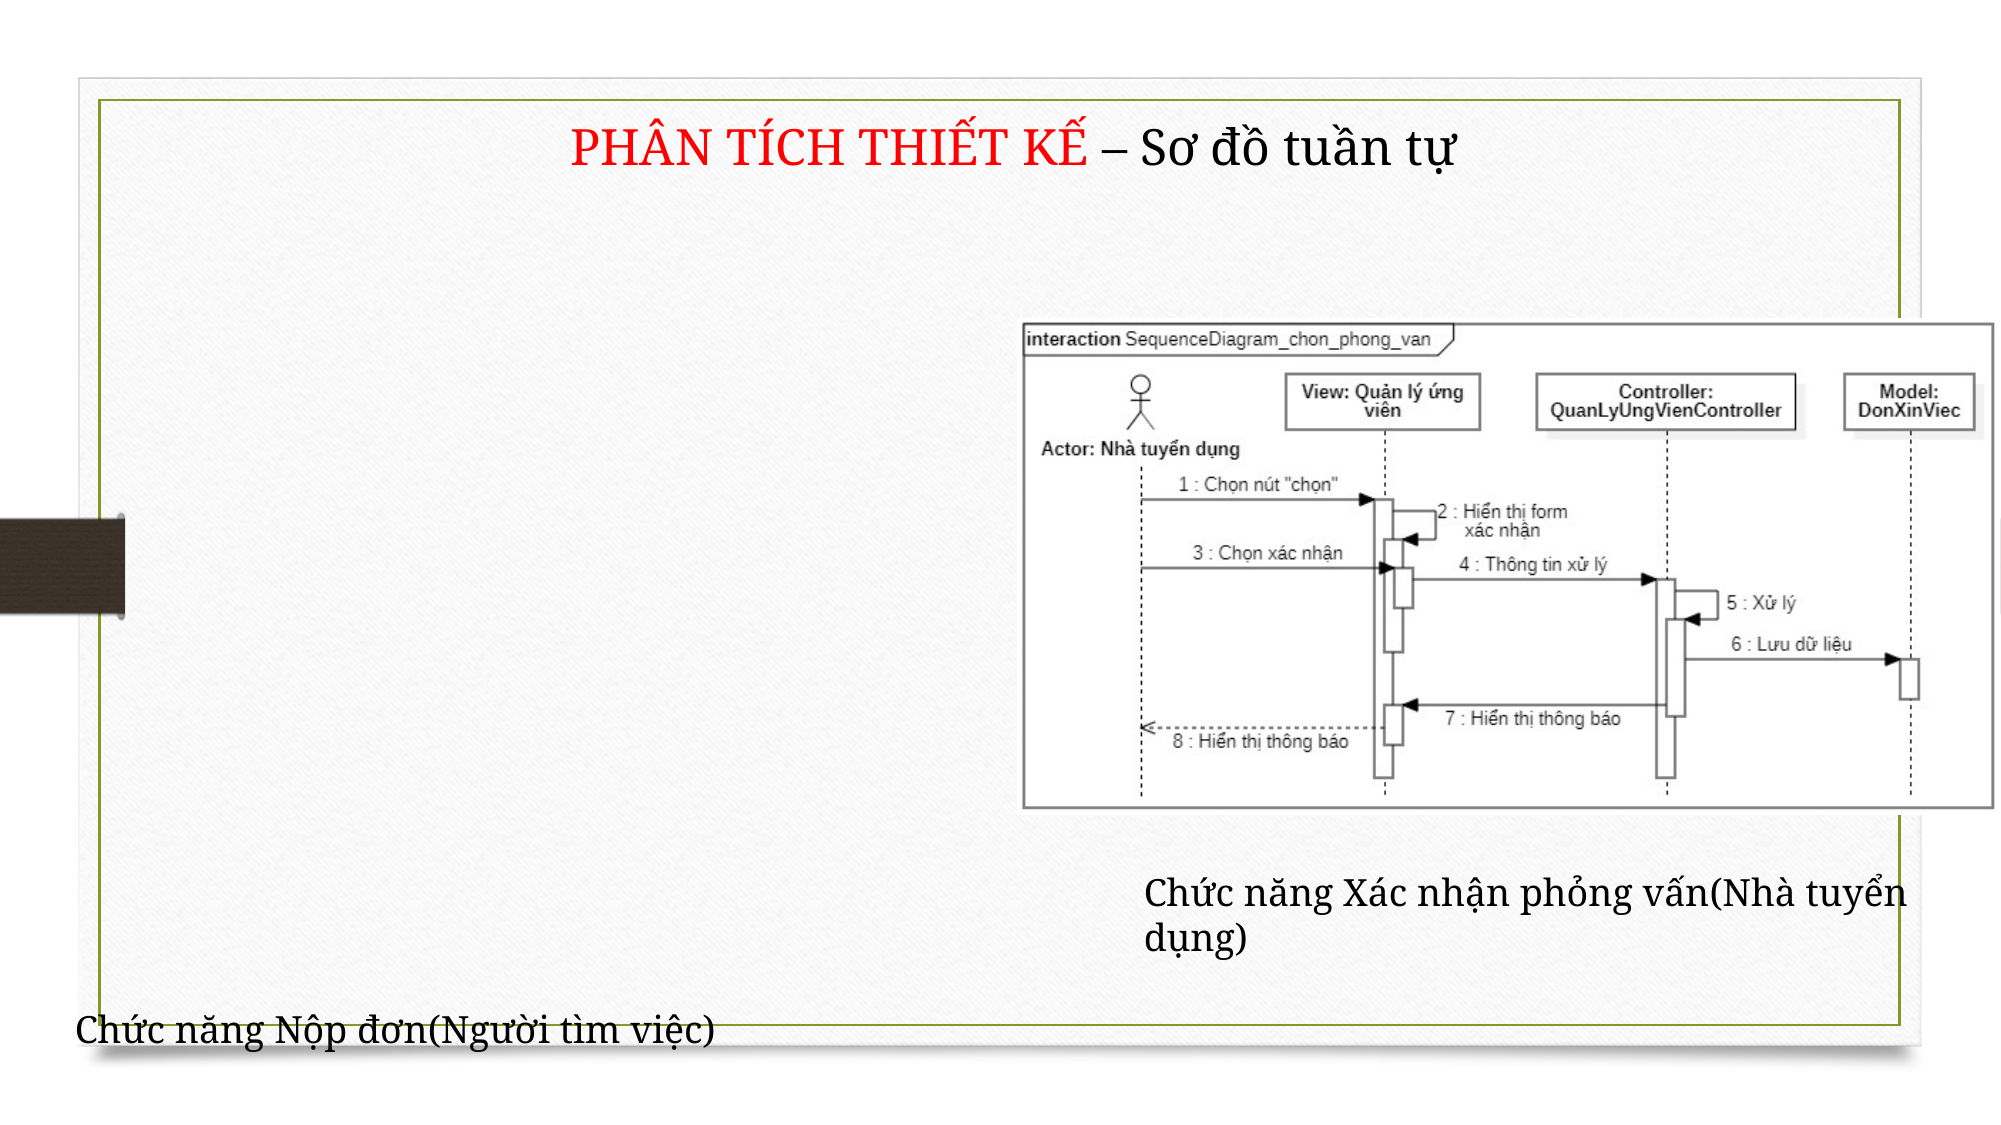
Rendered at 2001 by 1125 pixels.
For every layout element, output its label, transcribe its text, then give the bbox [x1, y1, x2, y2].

text_box Chức năng Nộp đơn(Người tìm việc) [60, 998, 870, 1059]
text_box Chức năng Xác nhận phỏng vấn(Nhà tuyển dụng) [1129, 861, 1944, 967]
picture [0, 0, 2001, 1125]
text_box PHÂN TÍCH THIẾT KẾ – Sơ đồ tuần tự [188, 107, 1852, 183]
